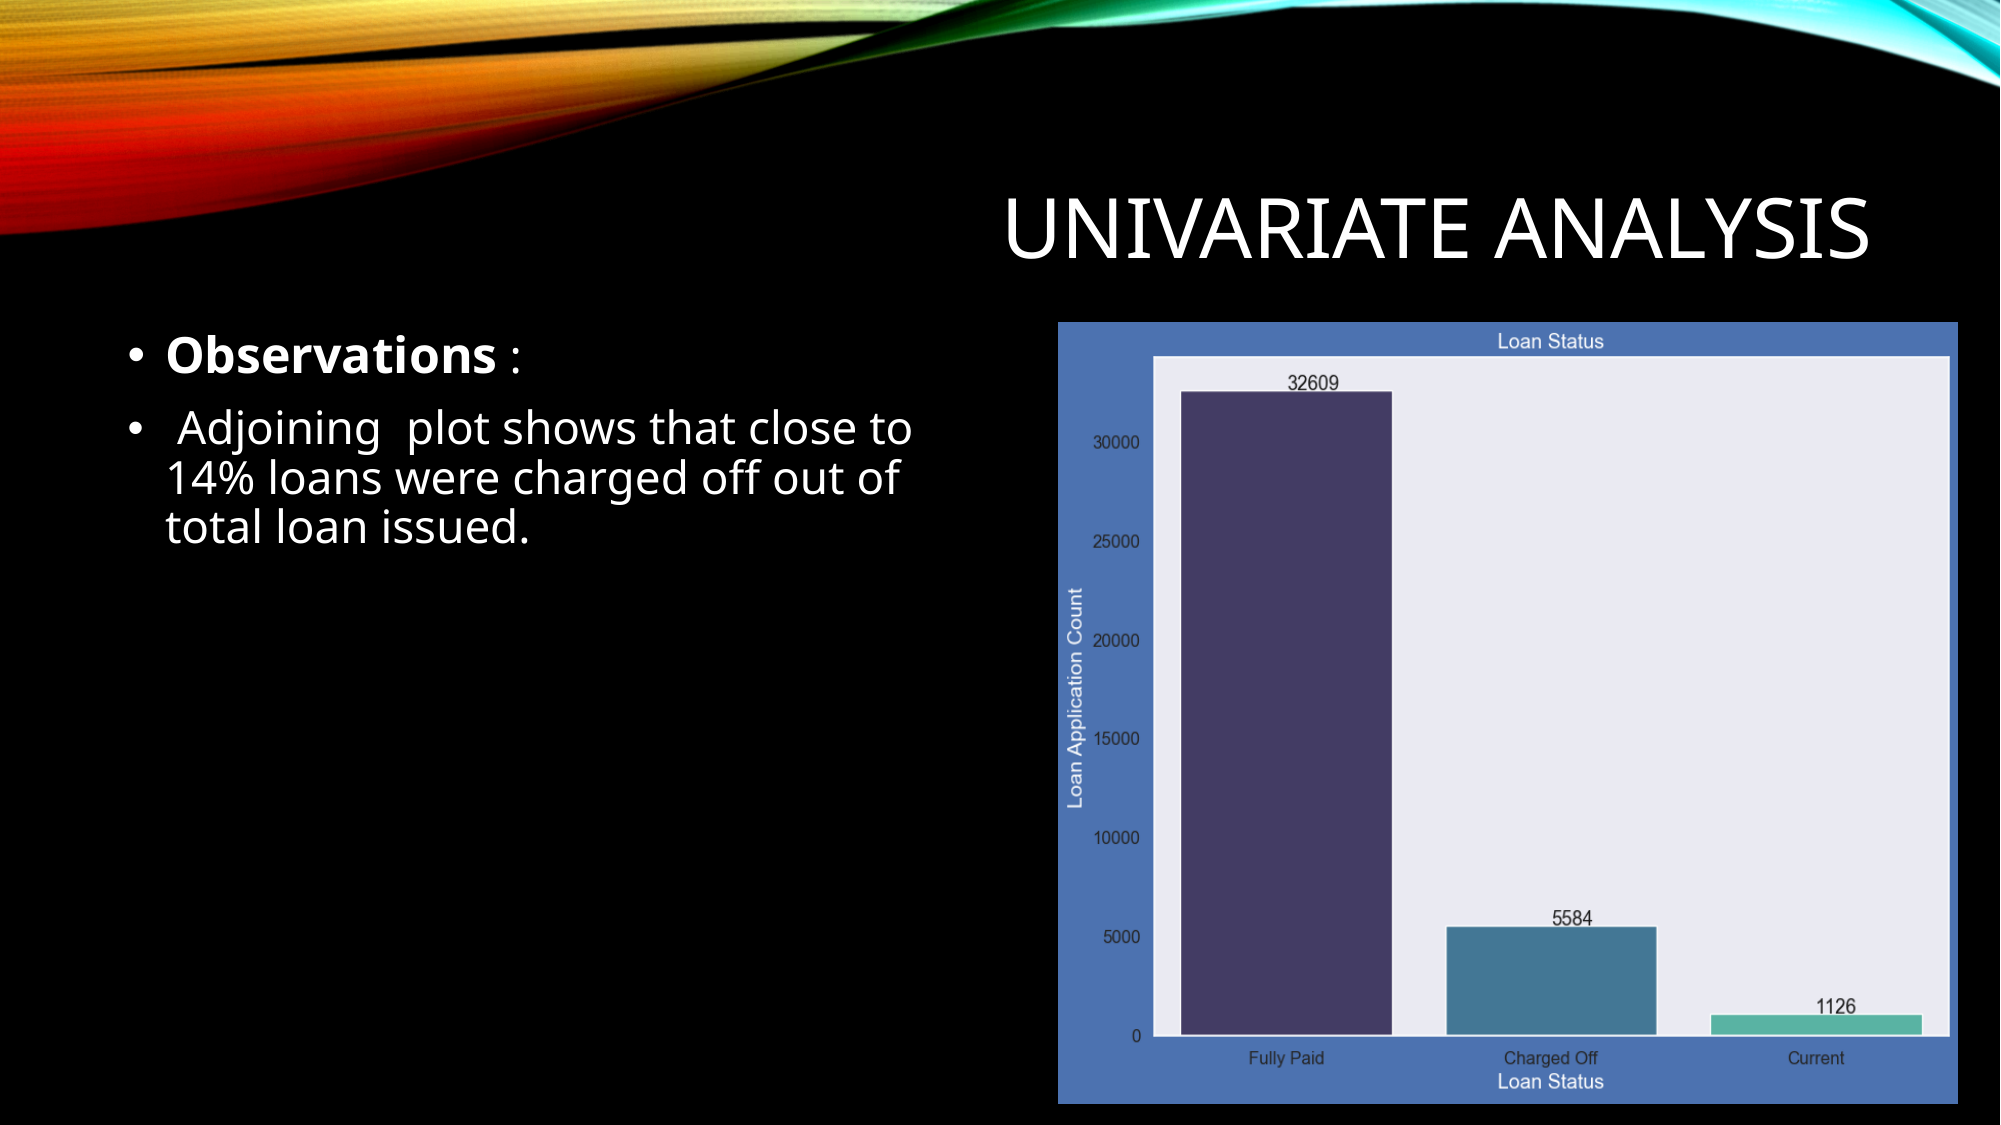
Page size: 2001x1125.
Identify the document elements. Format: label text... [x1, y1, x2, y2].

picture [1058, 322, 1958, 1105]
list Observations : Adjoining plot shows that close to 14% loans were charged off out of total loan issued. [112, 322, 941, 1021]
picture [0, 0, 2000, 237]
title Univariate analysis [474, 125, 1888, 338]
